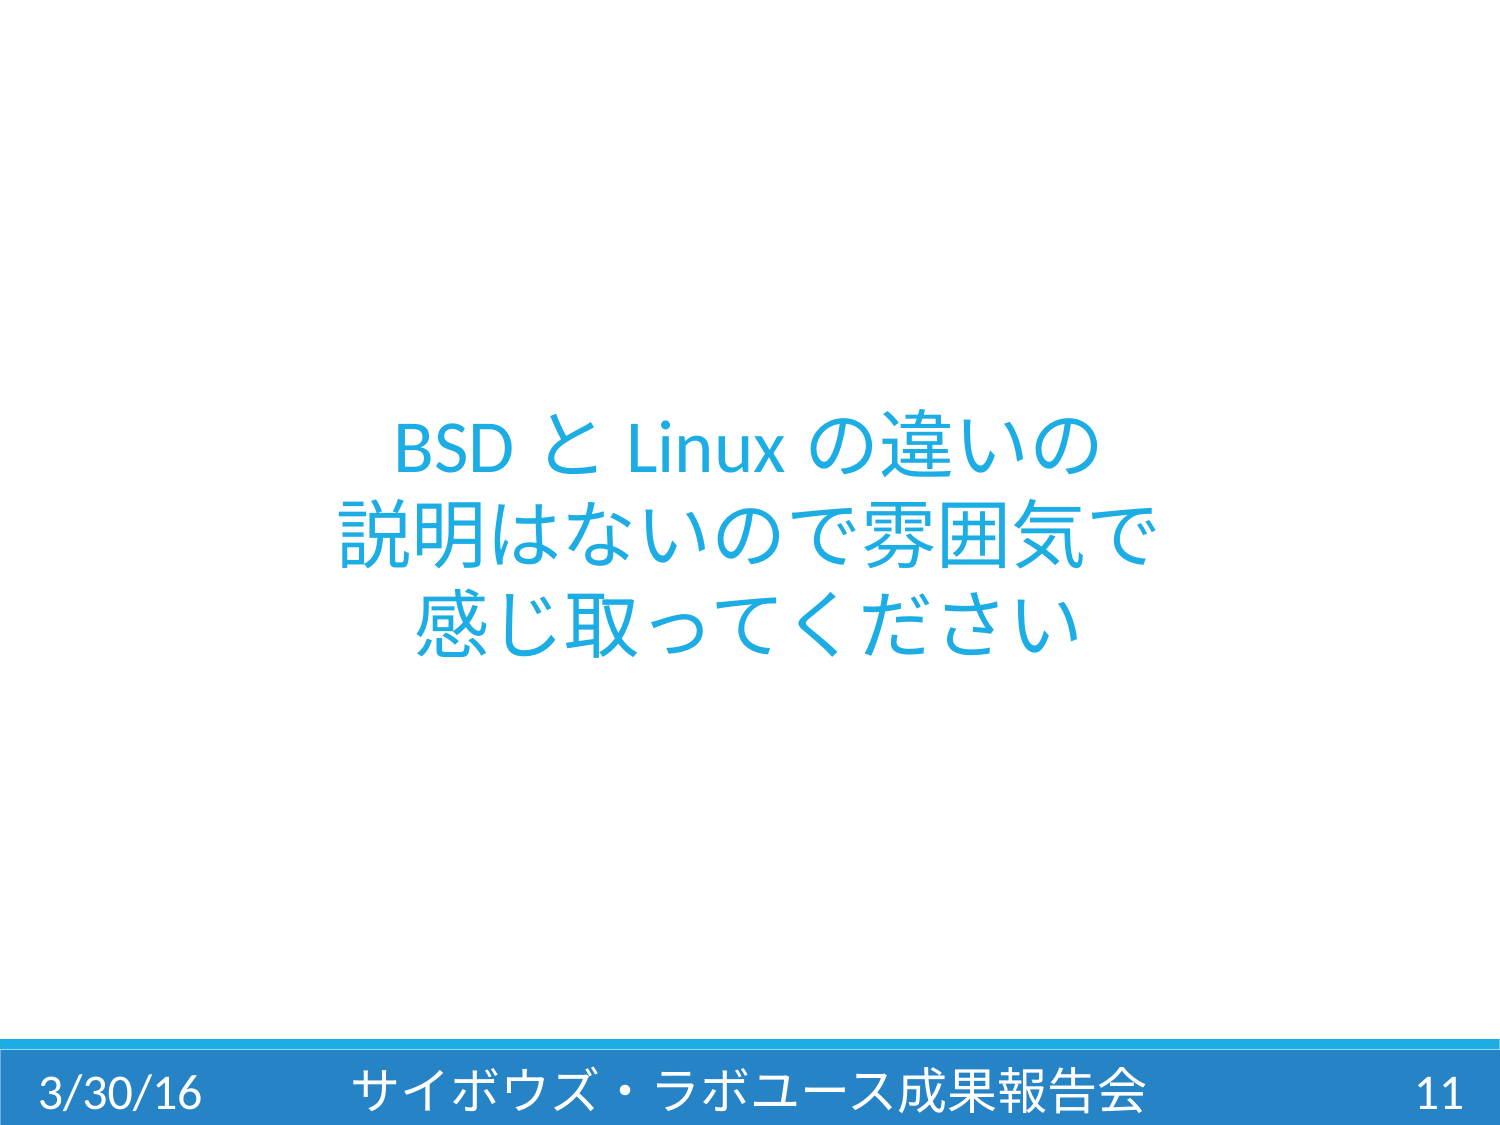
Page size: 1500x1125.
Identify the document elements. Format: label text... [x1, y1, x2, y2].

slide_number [22, 1059, 227, 1120]
slide_number 11 [1269, 1059, 1480, 1120]
footer サイボウズ・ラボユース成果報告会 [249, 1059, 1249, 1120]
text_box BSDとLinuxの違いの 説明はないので雰囲気で 感じ取ってください [321, 390, 1177, 676]
